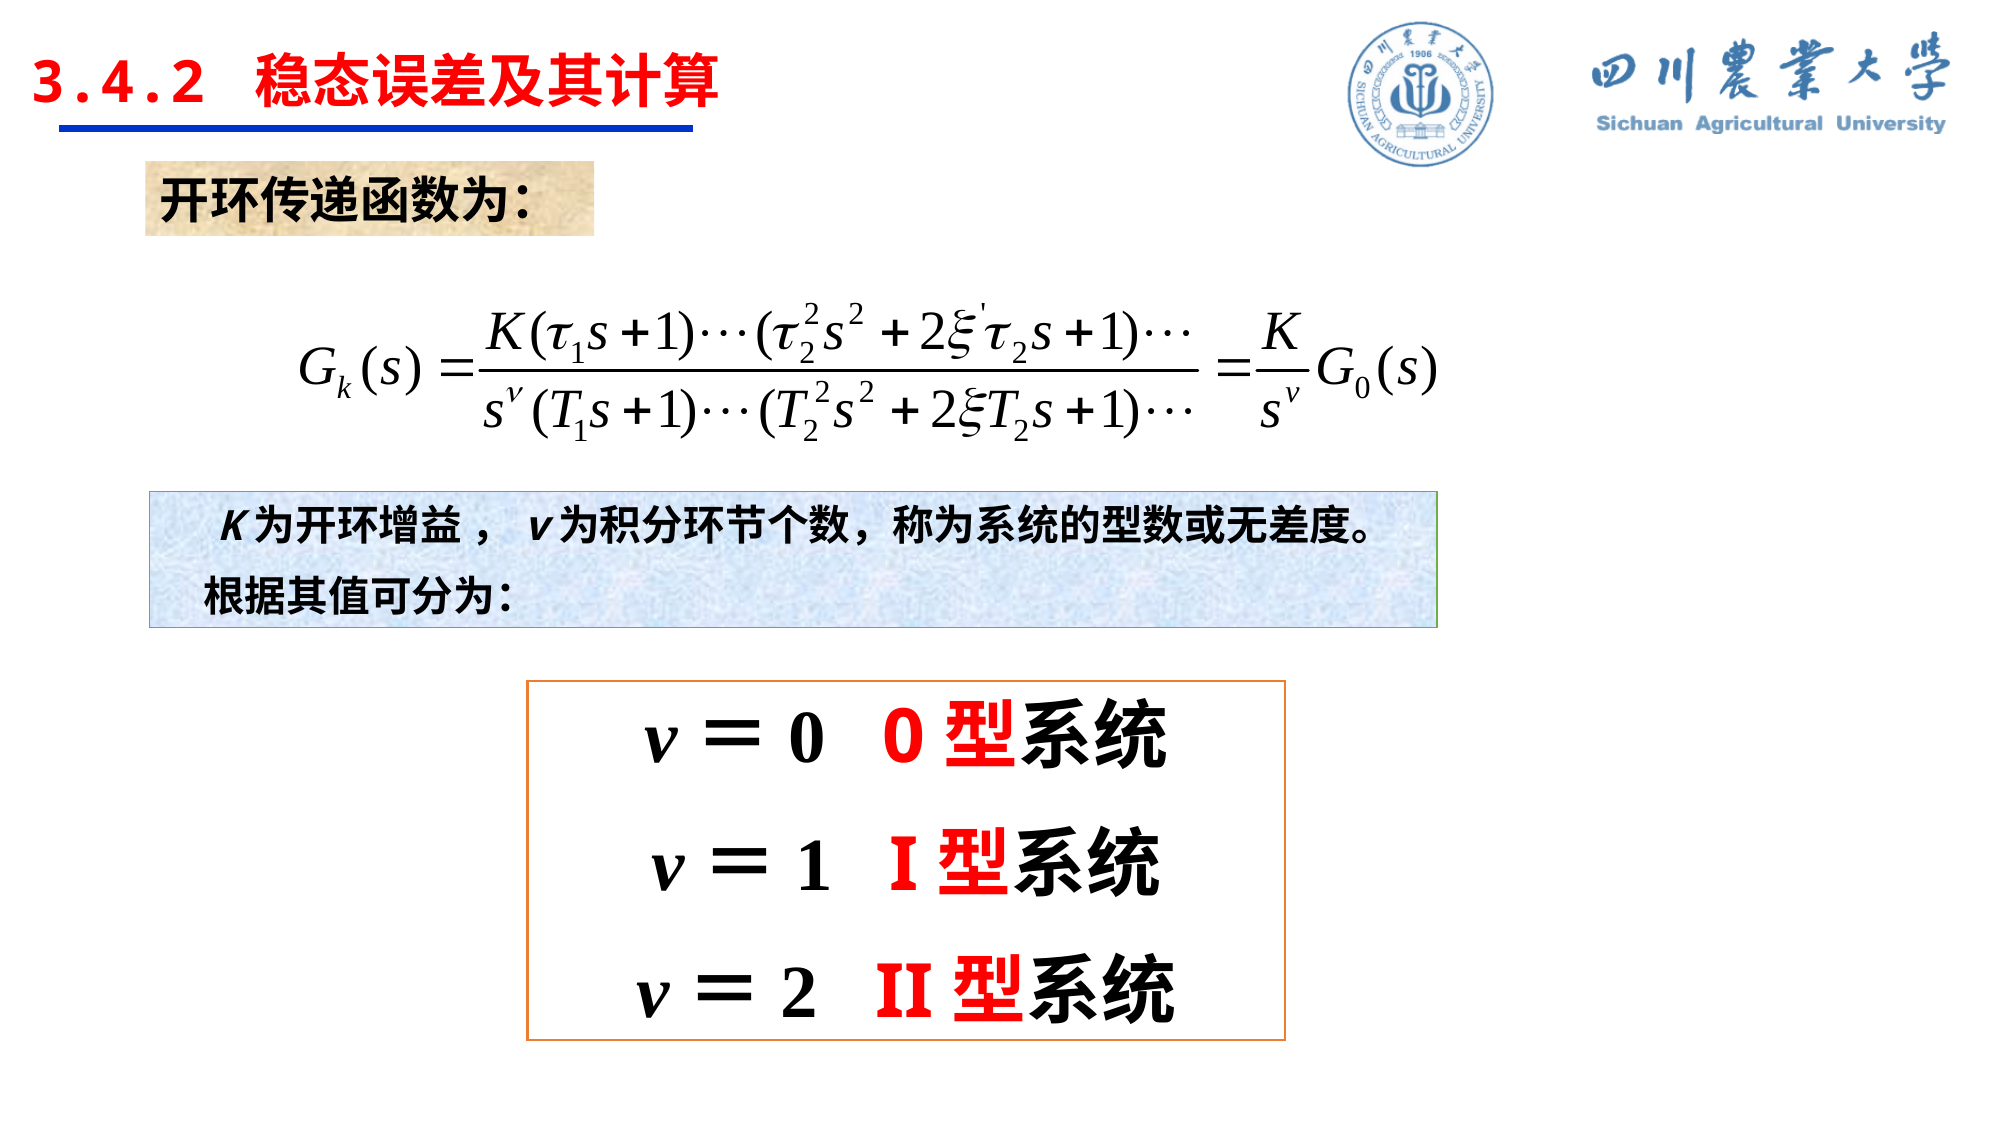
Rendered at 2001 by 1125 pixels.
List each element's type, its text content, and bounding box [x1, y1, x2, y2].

text_box v＝0 0型系统 v＝1 I型系统 v＝2 II型系统 [526, 680, 1286, 1041]
text_box 开环传递函数为： [145, 161, 595, 236]
text_box K为开环增益 ，v为积分环节个数，称为系统的型数或无差度。 根据其值可分为： [149, 491, 1438, 628]
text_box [291, 287, 1451, 454]
text_box 3.4.2 稳态误差及其计算 [16, 37, 736, 122]
